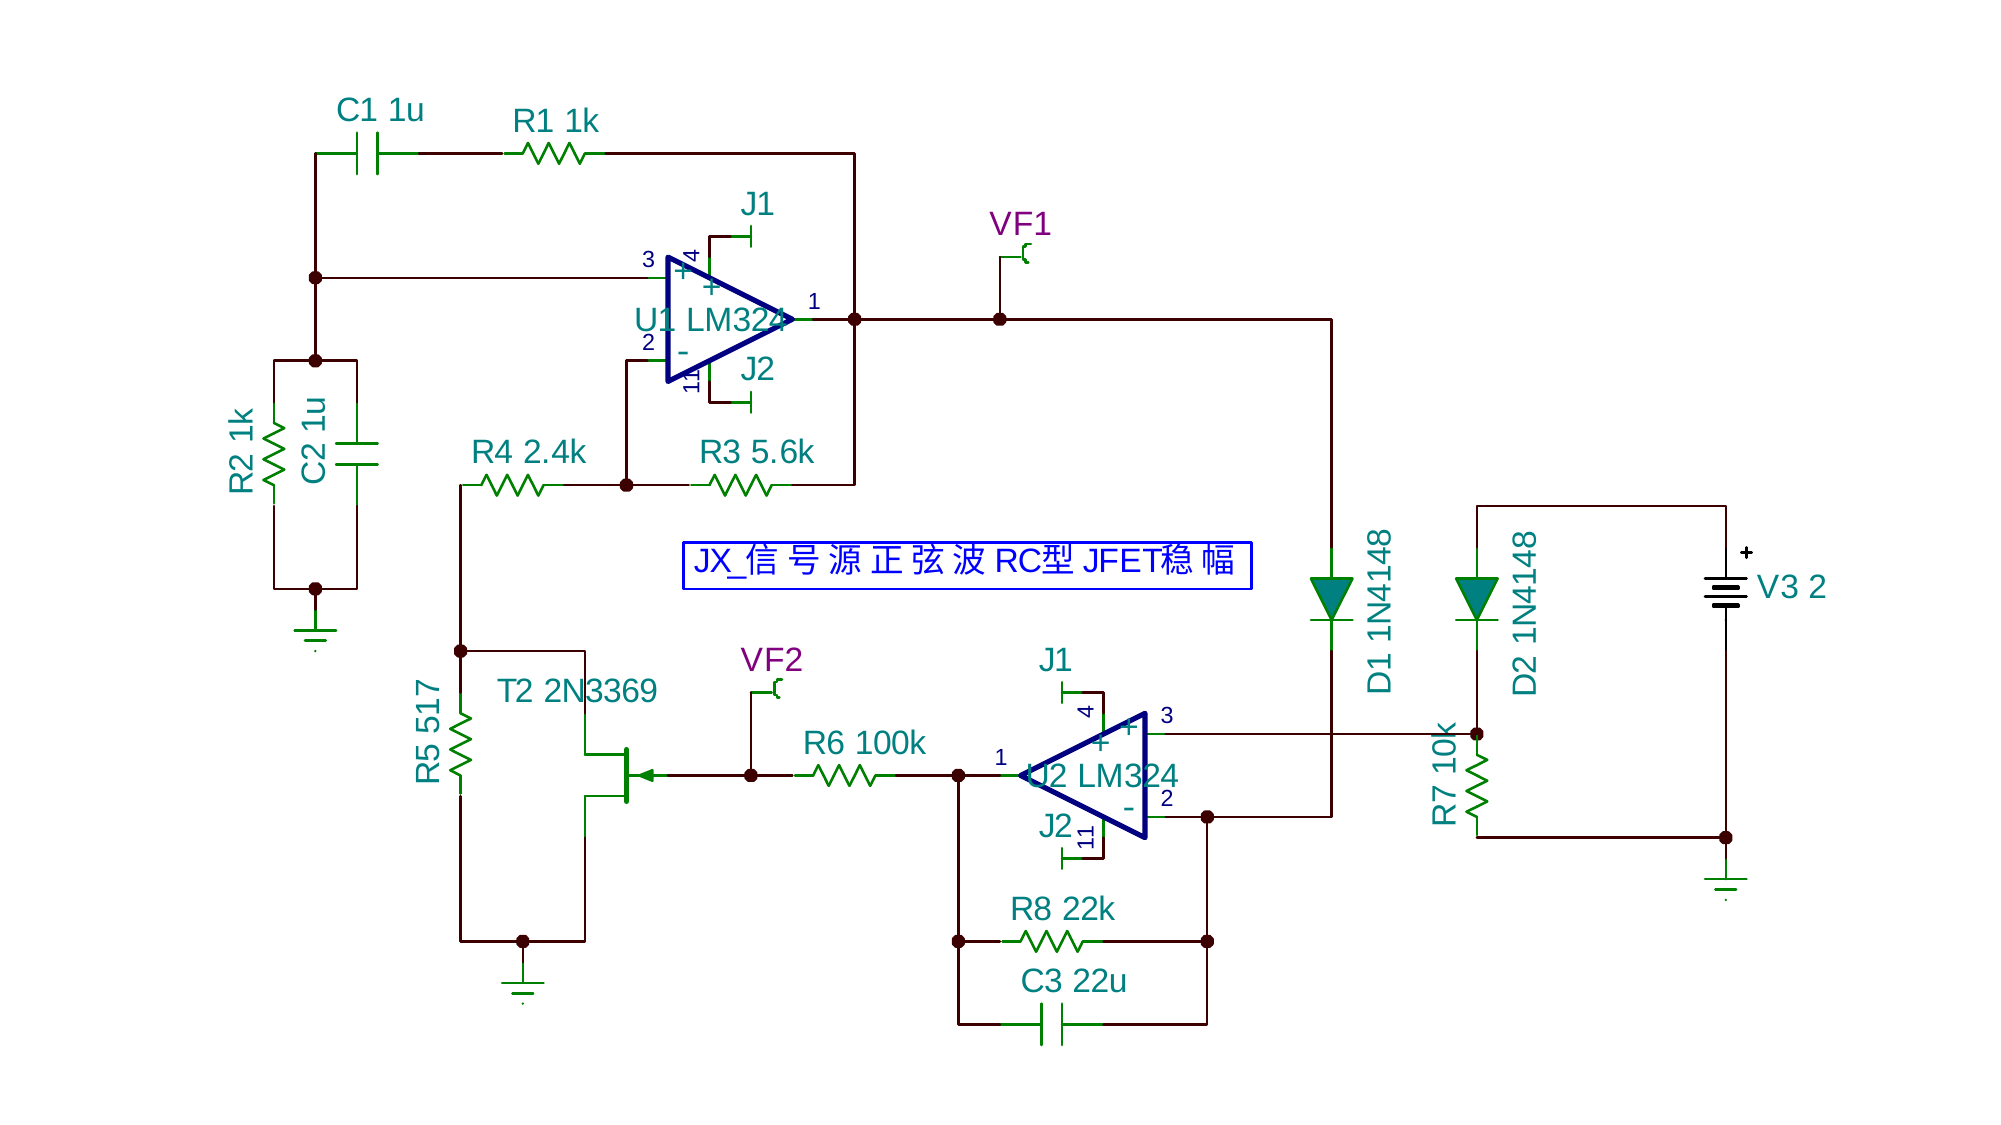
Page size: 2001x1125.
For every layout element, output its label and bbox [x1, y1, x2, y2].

picture [170, 39, 1879, 1097]
